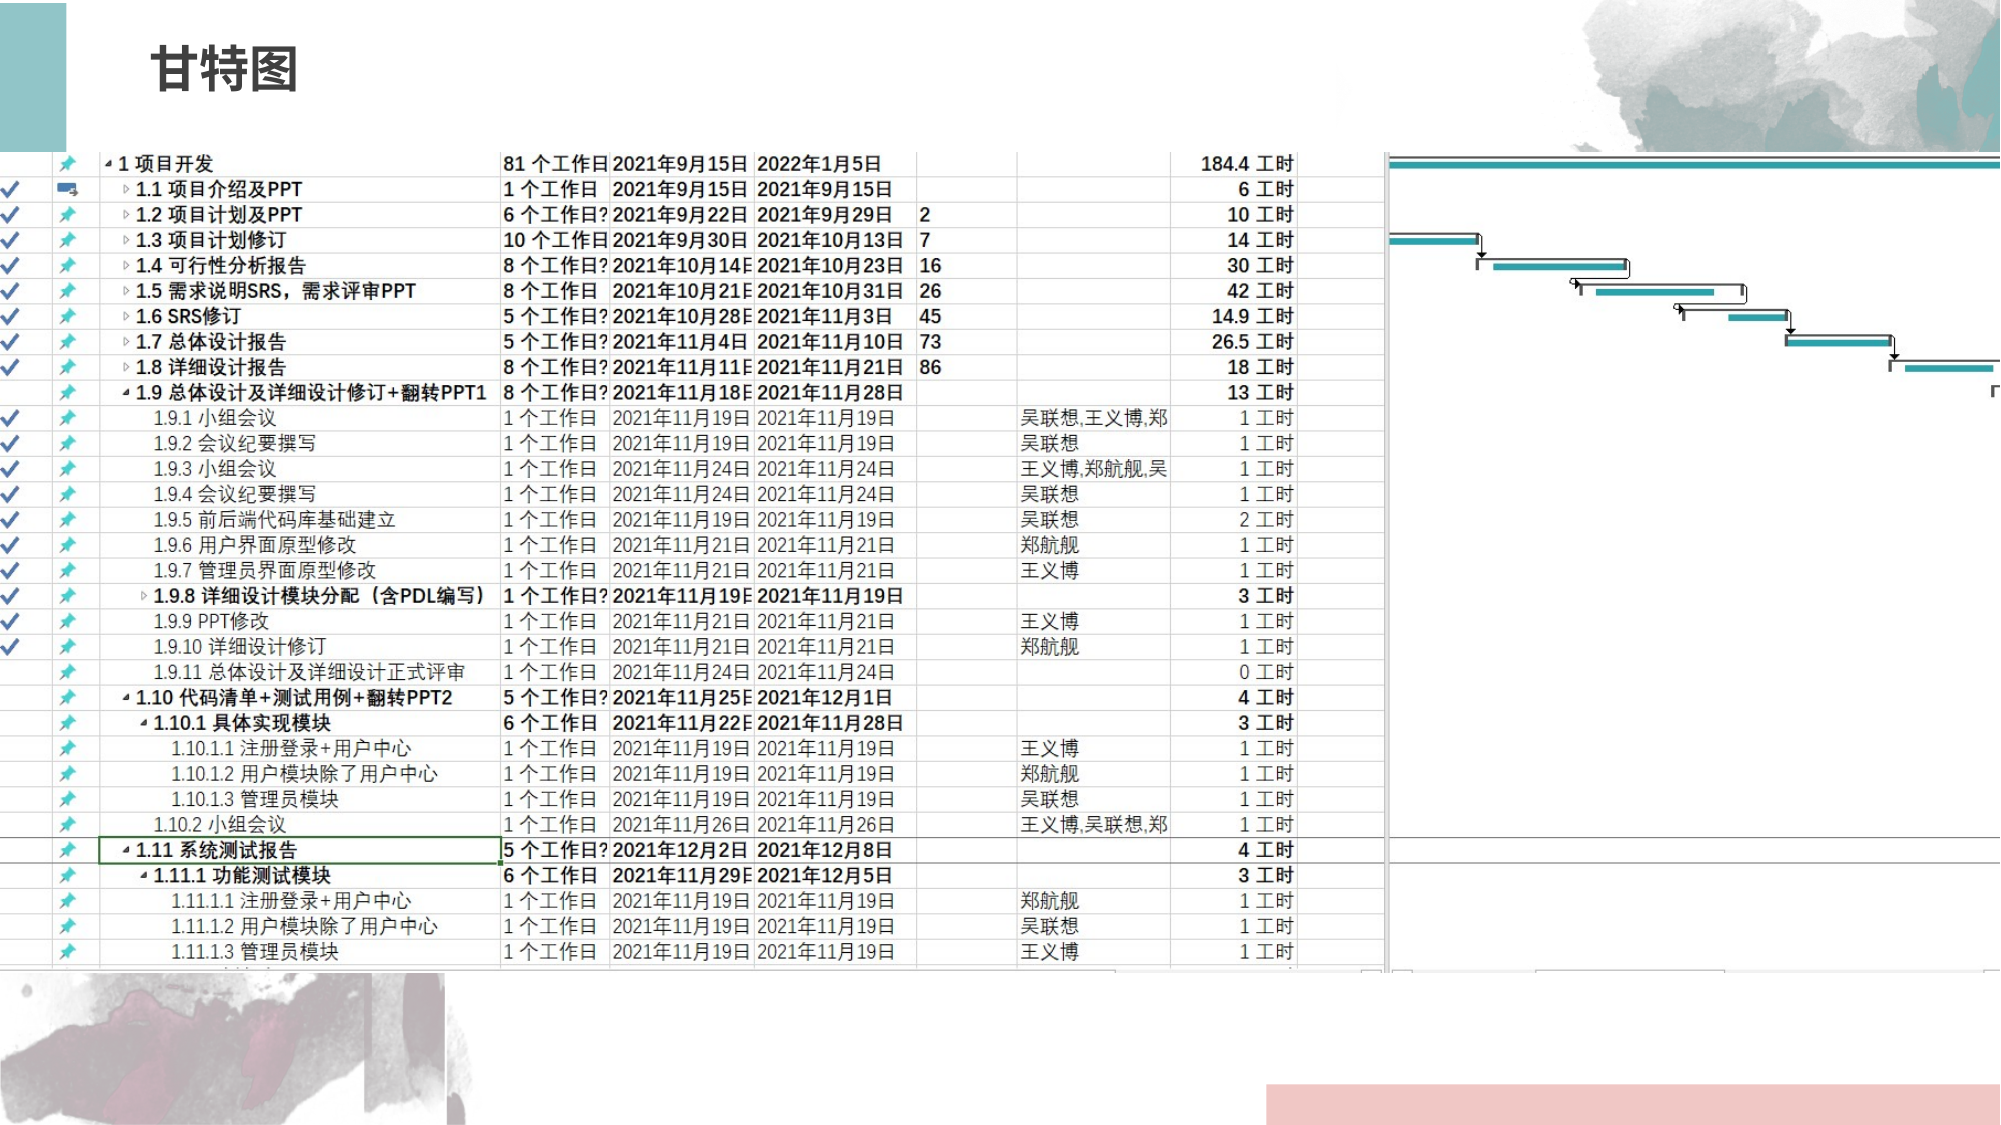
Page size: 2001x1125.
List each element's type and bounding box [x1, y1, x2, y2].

text_box [0, 0, 2000, 152]
text_box [0, 973, 2000, 1125]
picture [0, 152, 2000, 973]
